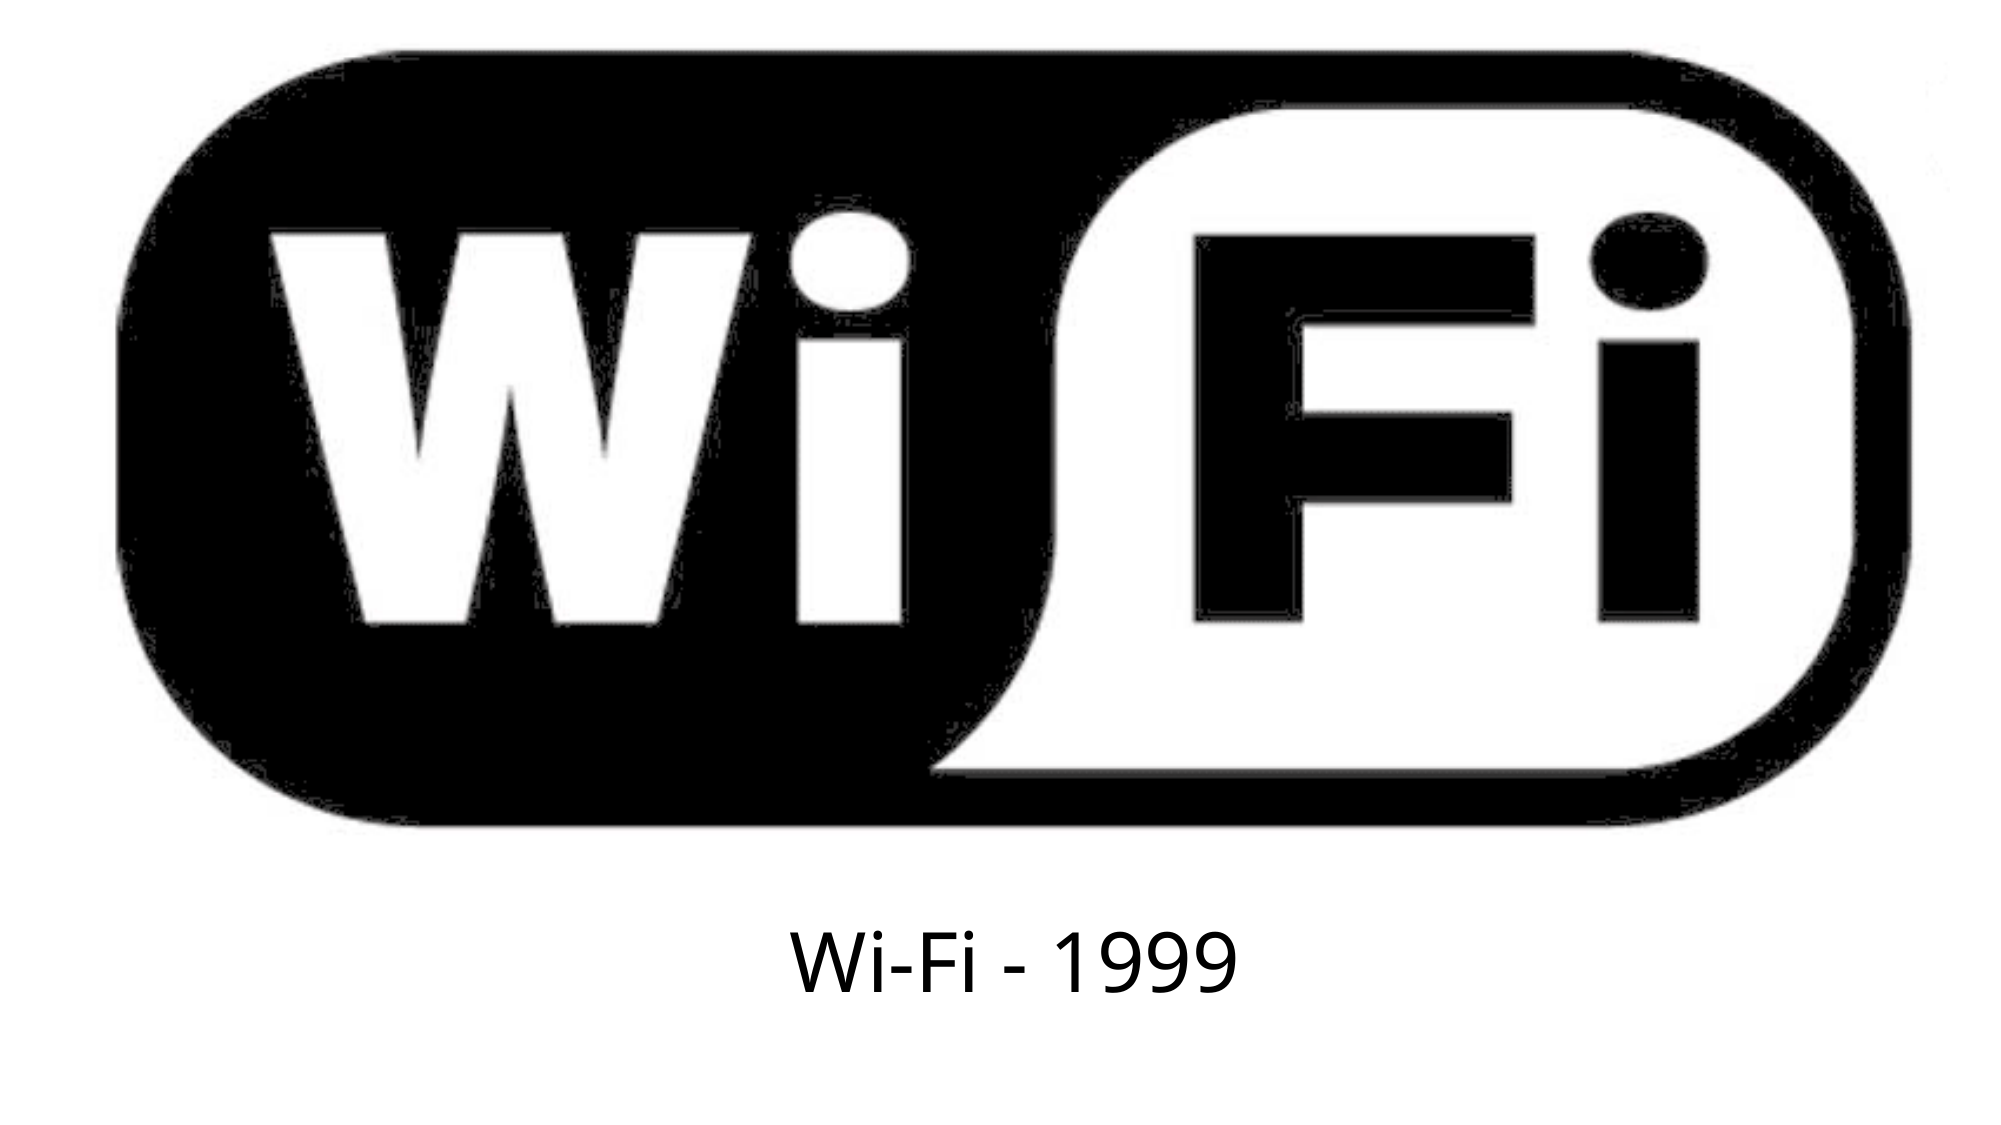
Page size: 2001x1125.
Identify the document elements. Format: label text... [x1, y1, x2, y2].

text_box Wi-Fi - 1999 [774, 901, 1256, 1017]
picture [80, 16, 1950, 860]
